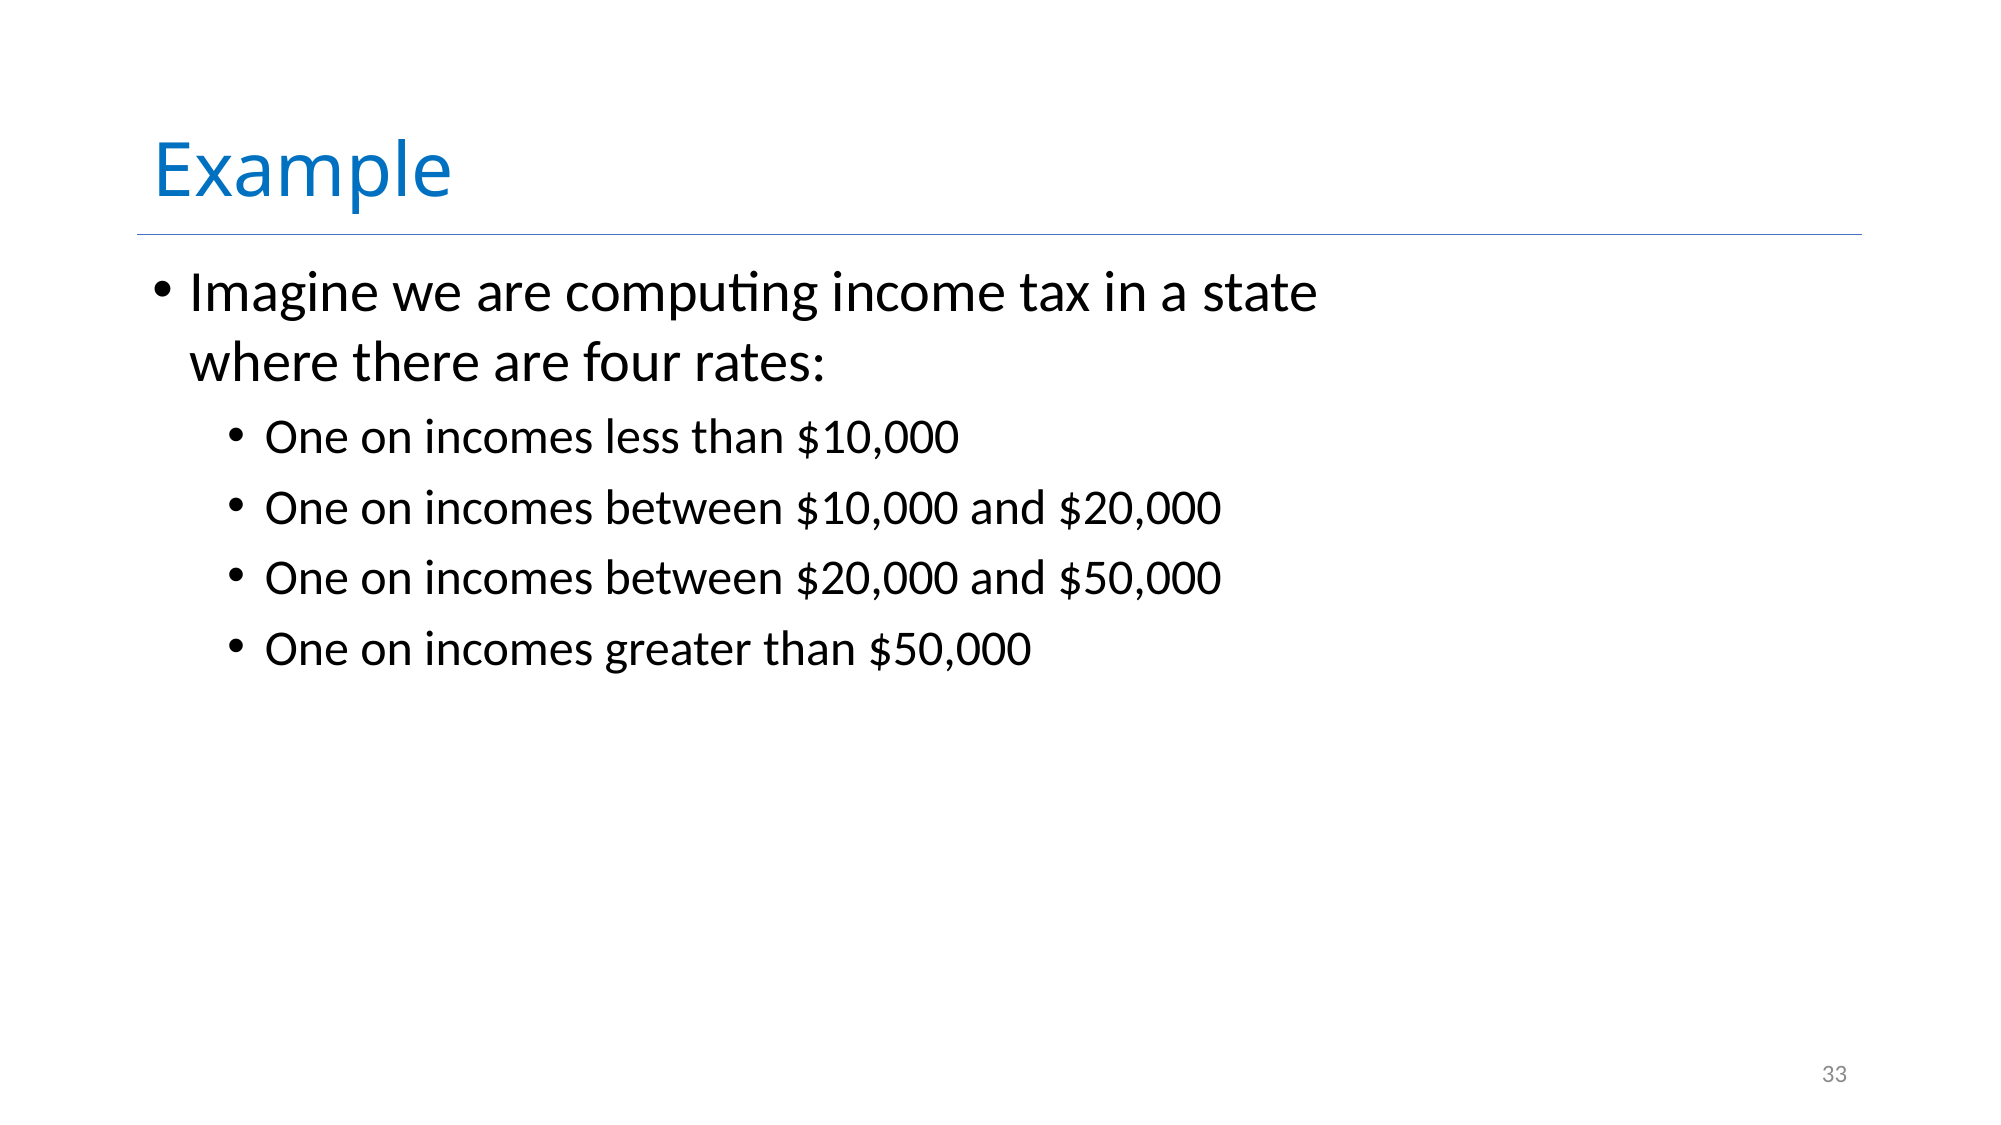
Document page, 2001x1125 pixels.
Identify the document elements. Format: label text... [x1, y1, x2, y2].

title Example [137, 3, 1863, 221]
list Imagine we are computing income tax in a state where there are four rates: One on incomes less than $10,000 One on incomes between $10,000 and $20,000 One on incomes between $20,000 and $50,000 One on incomes greater than $50,000 [137, 246, 1432, 960]
slide_number 33 [1412, 1042, 1863, 1103]
